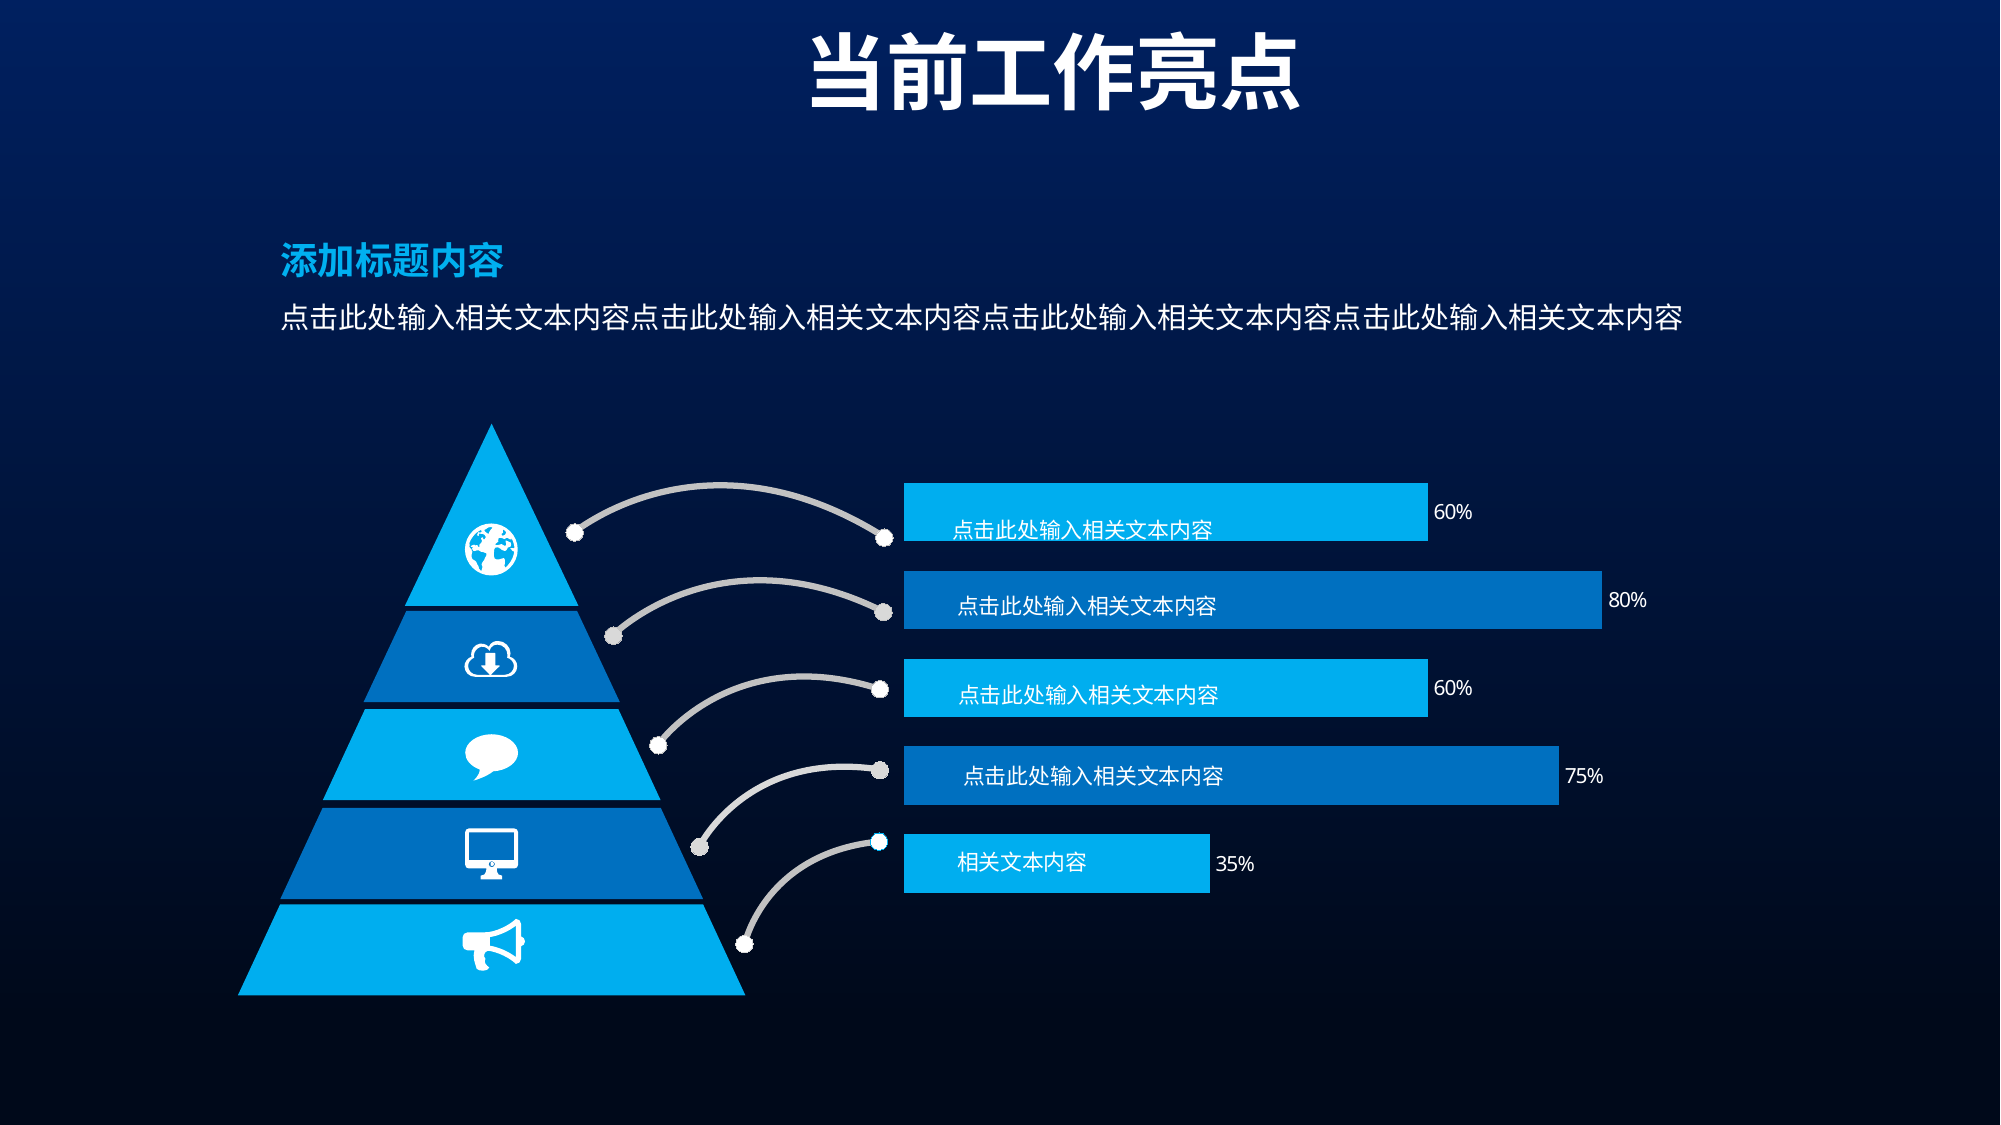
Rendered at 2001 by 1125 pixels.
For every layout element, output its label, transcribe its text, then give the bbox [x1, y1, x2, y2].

text_box 添加标题内容 点击此处输入相关文本内容点击此处输入相关文本内容点击此处输入相关文本内容点击此处输入相关文本内容 [280, 214, 1901, 335]
text_box 当前工作亮点 [622, 12, 1485, 128]
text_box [237, 423, 1707, 996]
